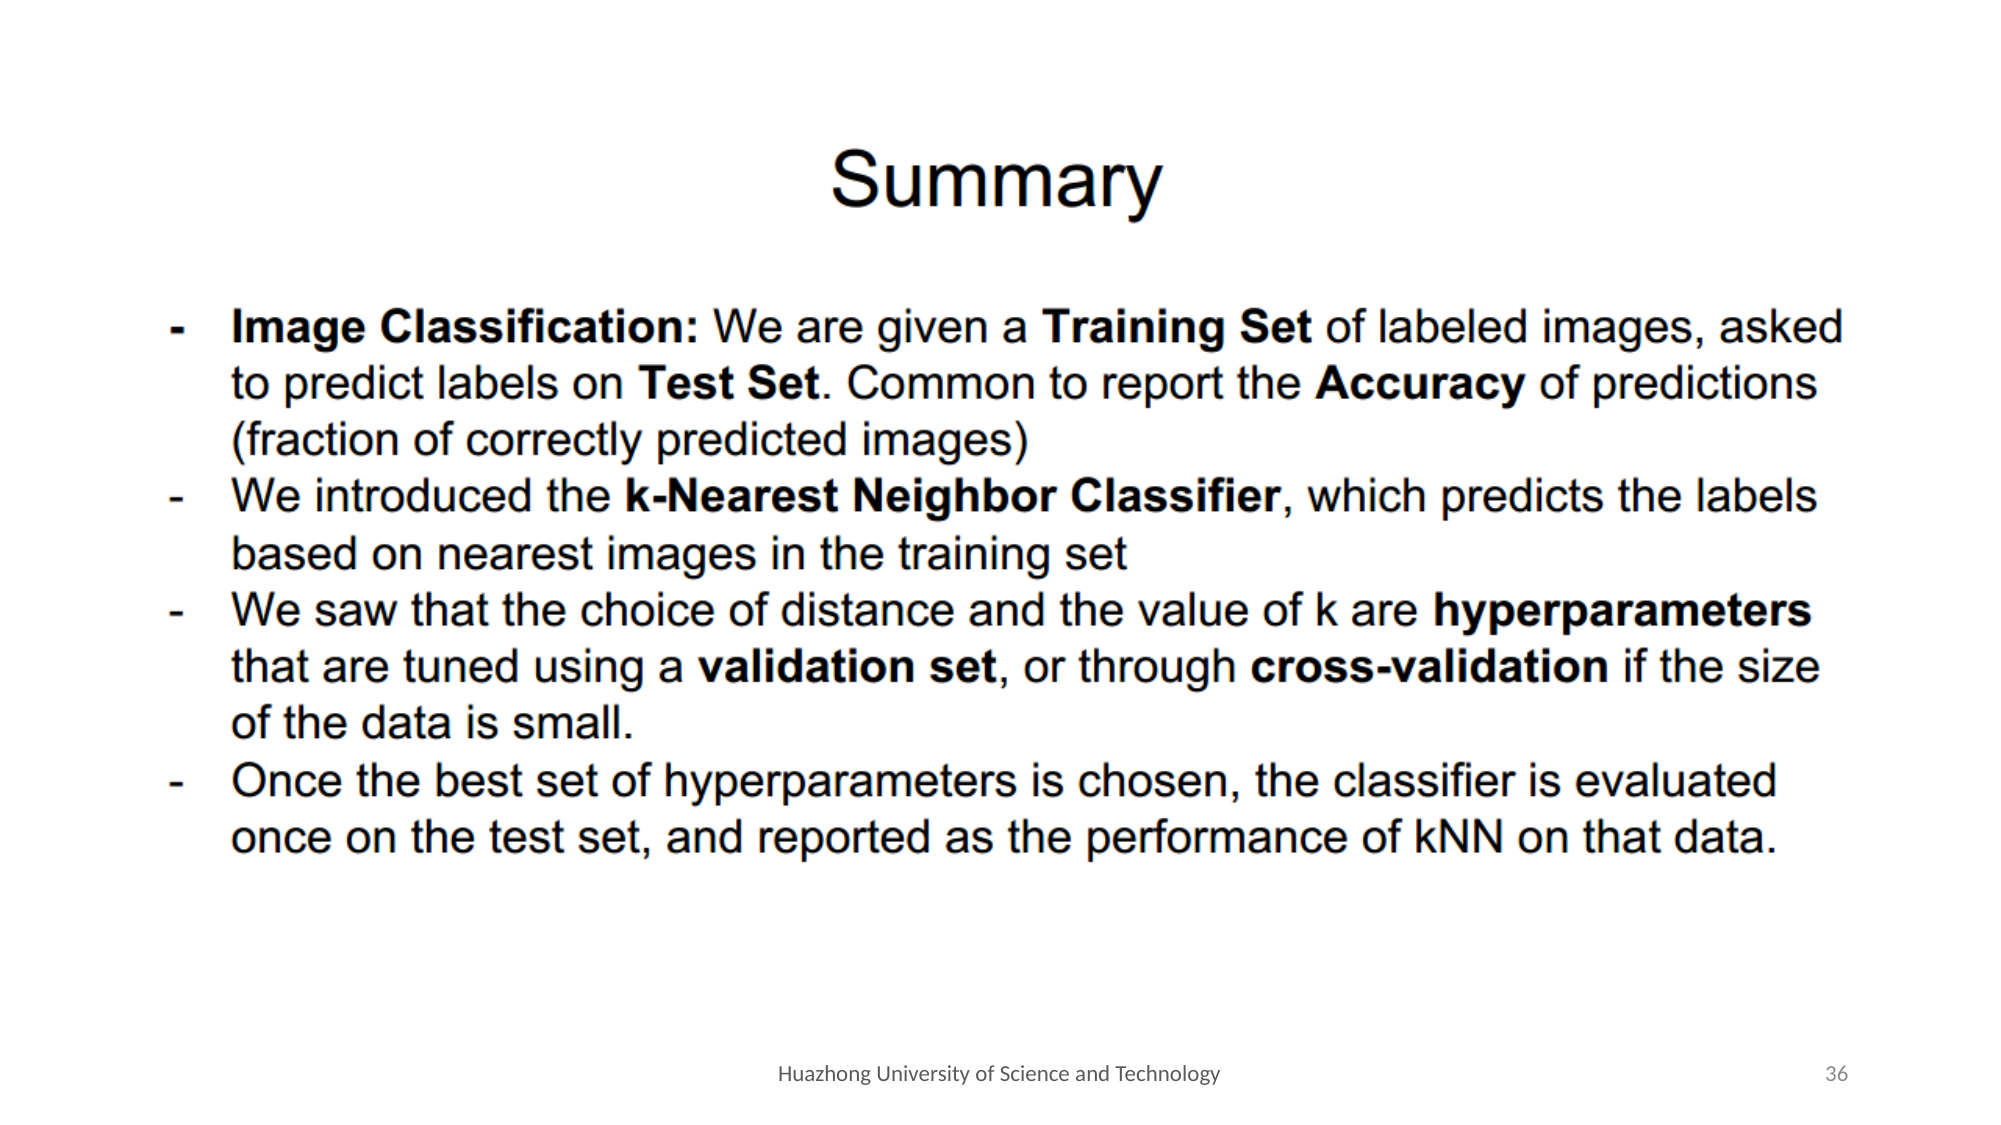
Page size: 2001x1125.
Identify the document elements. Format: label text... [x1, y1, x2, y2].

slide_number 36 [1413, 1042, 1864, 1103]
footer Huazhong University of Science and Technology [662, 1042, 1338, 1103]
picture [66, 89, 1934, 1036]
